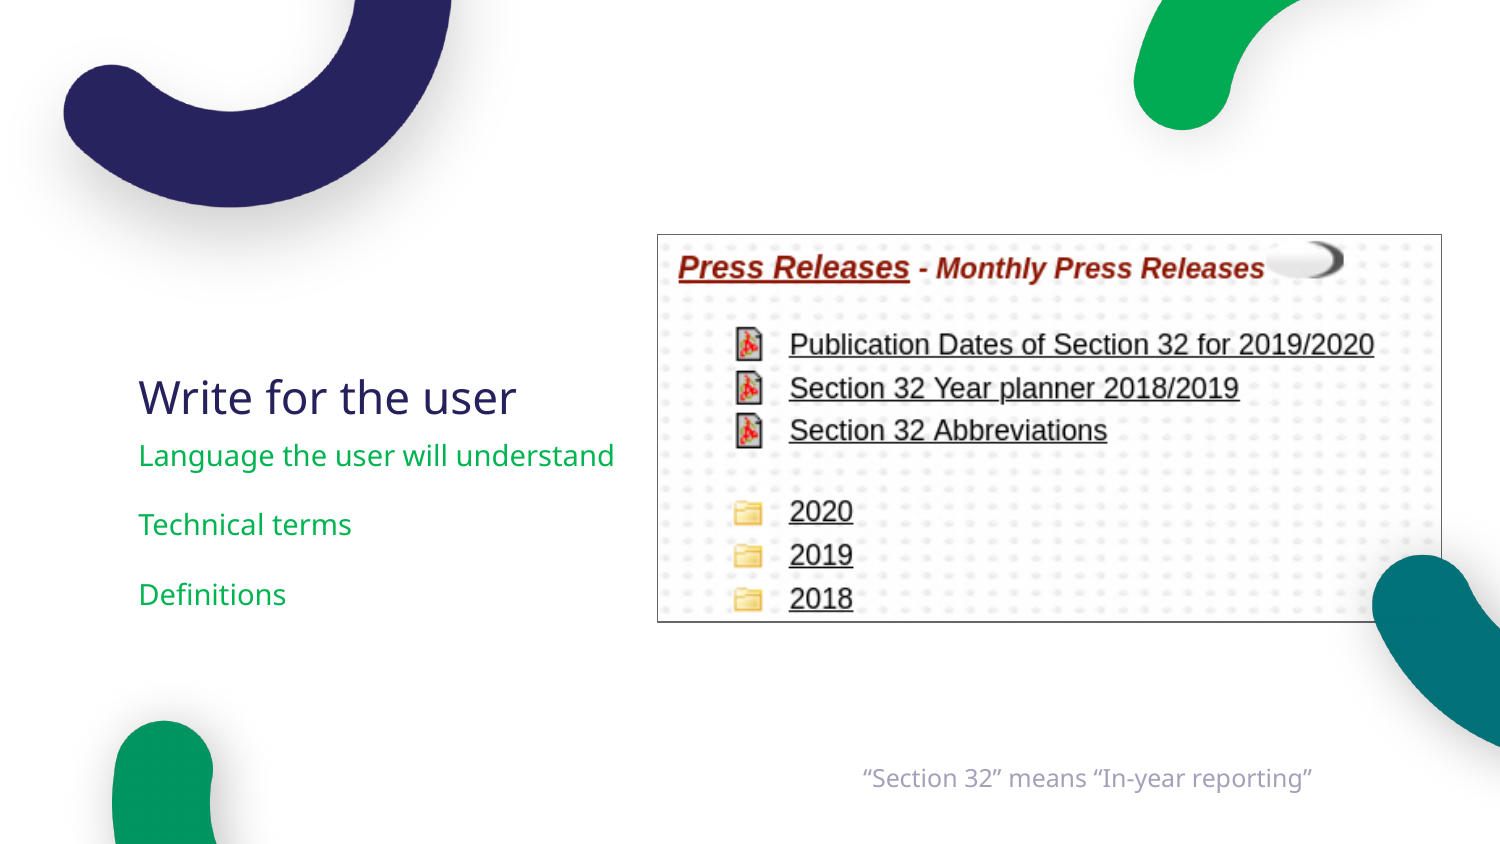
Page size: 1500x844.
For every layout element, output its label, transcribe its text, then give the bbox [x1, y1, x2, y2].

picture [658, 234, 1500, 835]
text_box Language the user will understand Technical terms Definitions [123, 439, 685, 679]
picture [0, 0, 572, 417]
text_box Write for the user [123, 357, 653, 439]
picture [1067, 0, 1484, 212]
picture [45, 653, 306, 844]
text_box “Section 32” means “In-year reporting” [749, 747, 1305, 844]
